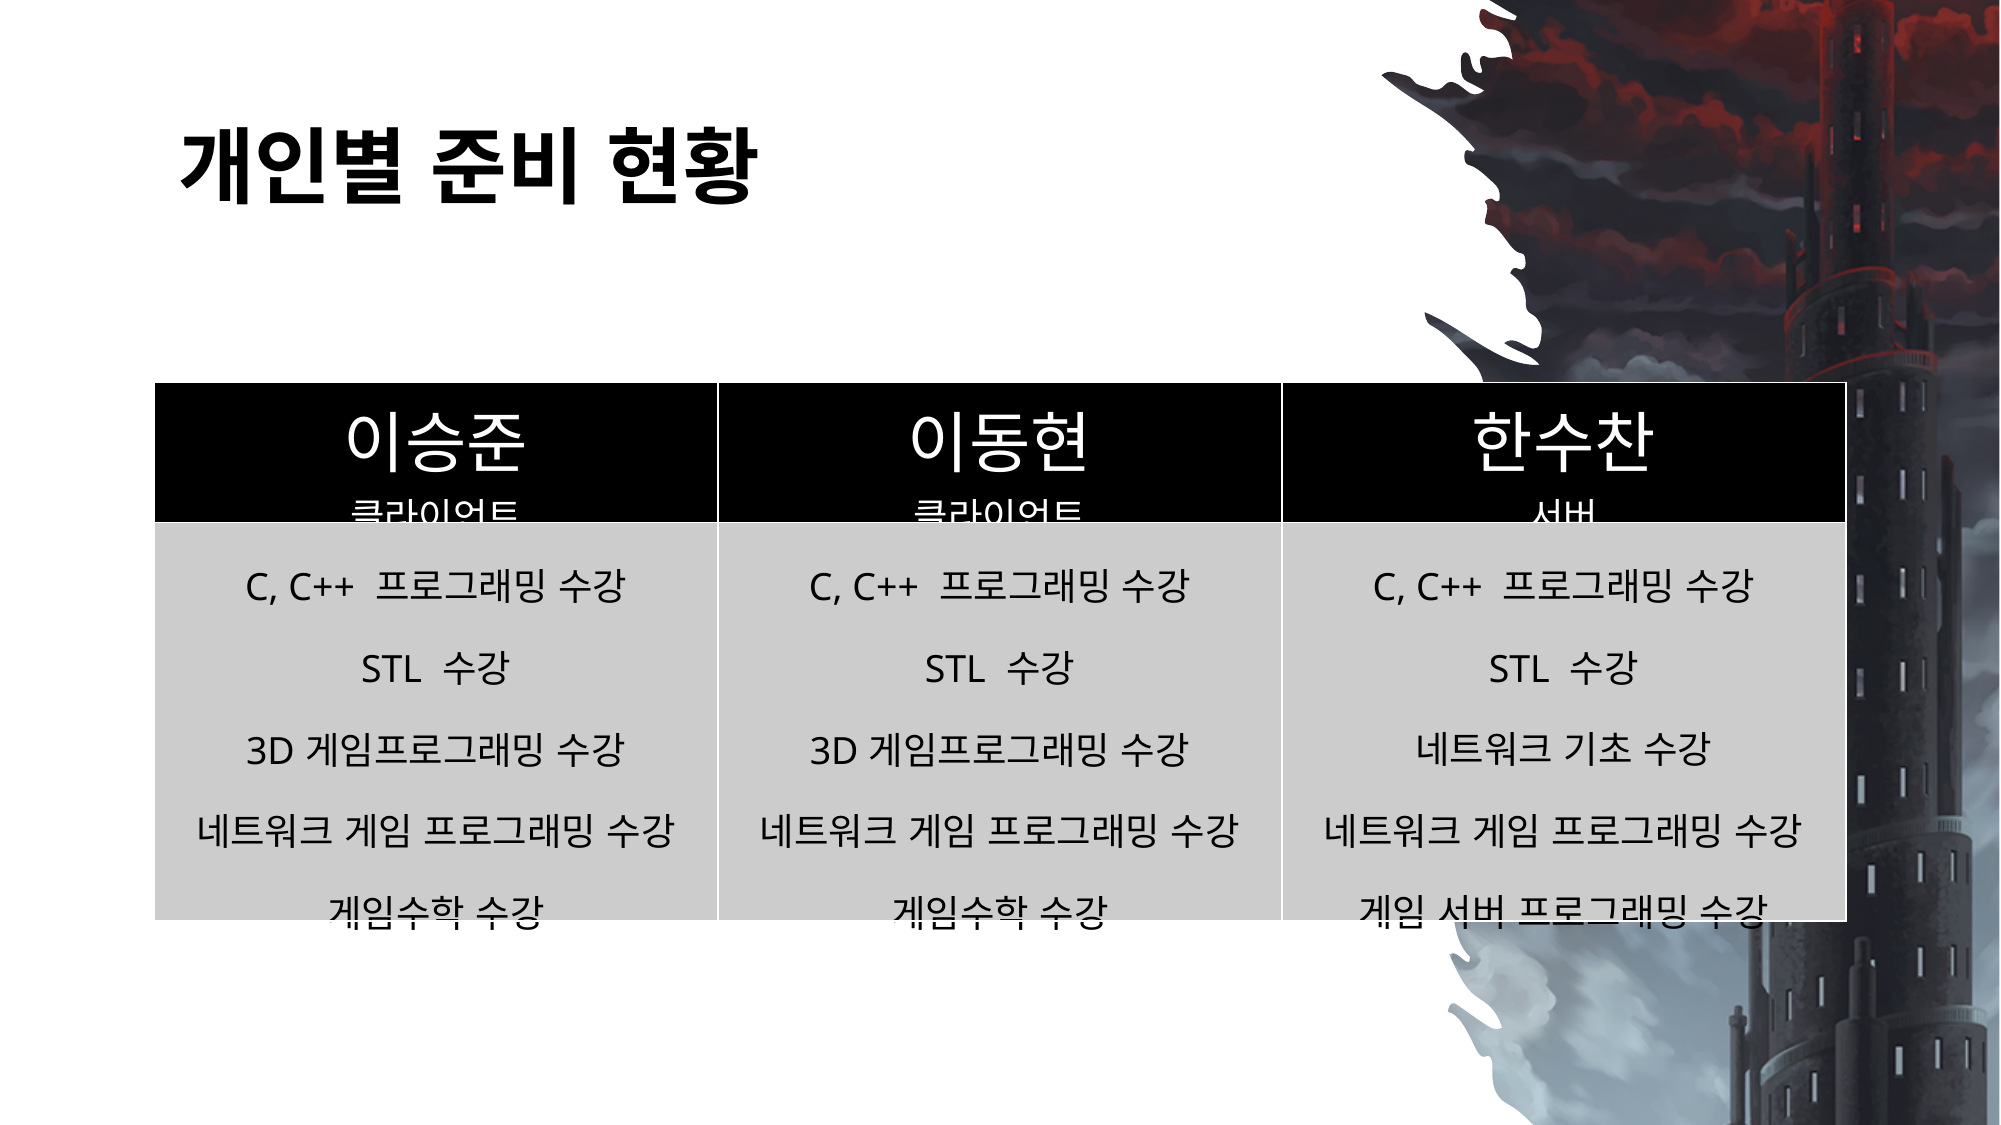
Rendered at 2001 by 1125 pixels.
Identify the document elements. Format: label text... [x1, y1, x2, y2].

table_cell C, C++ 프로그래밍 수강 STL 수강 네트워크 기초 수강 네트워크 게임 프로그래밍 수강 게임 서버 프로그래밍 수강 [1283, 523, 1380, 920]
table_cell C, C++ 프로그래밍 수강 STL 수강 3D게임프로그래밍 수강 네트워크 게임 프로그래밍 수강 게임수학 수강 [719, 523, 1281, 920]
text_box 개인별 준비 현황 [163, 106, 776, 222]
table_header 한수찬 서버 [1283, 383, 1380, 522]
picture [1380, 0, 2000, 1125]
table_header 이동현 클라이언트 [719, 383, 1281, 522]
table_header 이승준 클라이언트 [155, 383, 717, 522]
table_cell C, C++ 프로그래밍 수강 STL 수강 3D게임프로그래밍 수강 네트워크 게임 프로그래밍 수강 게임수학 수강 [155, 523, 717, 920]
